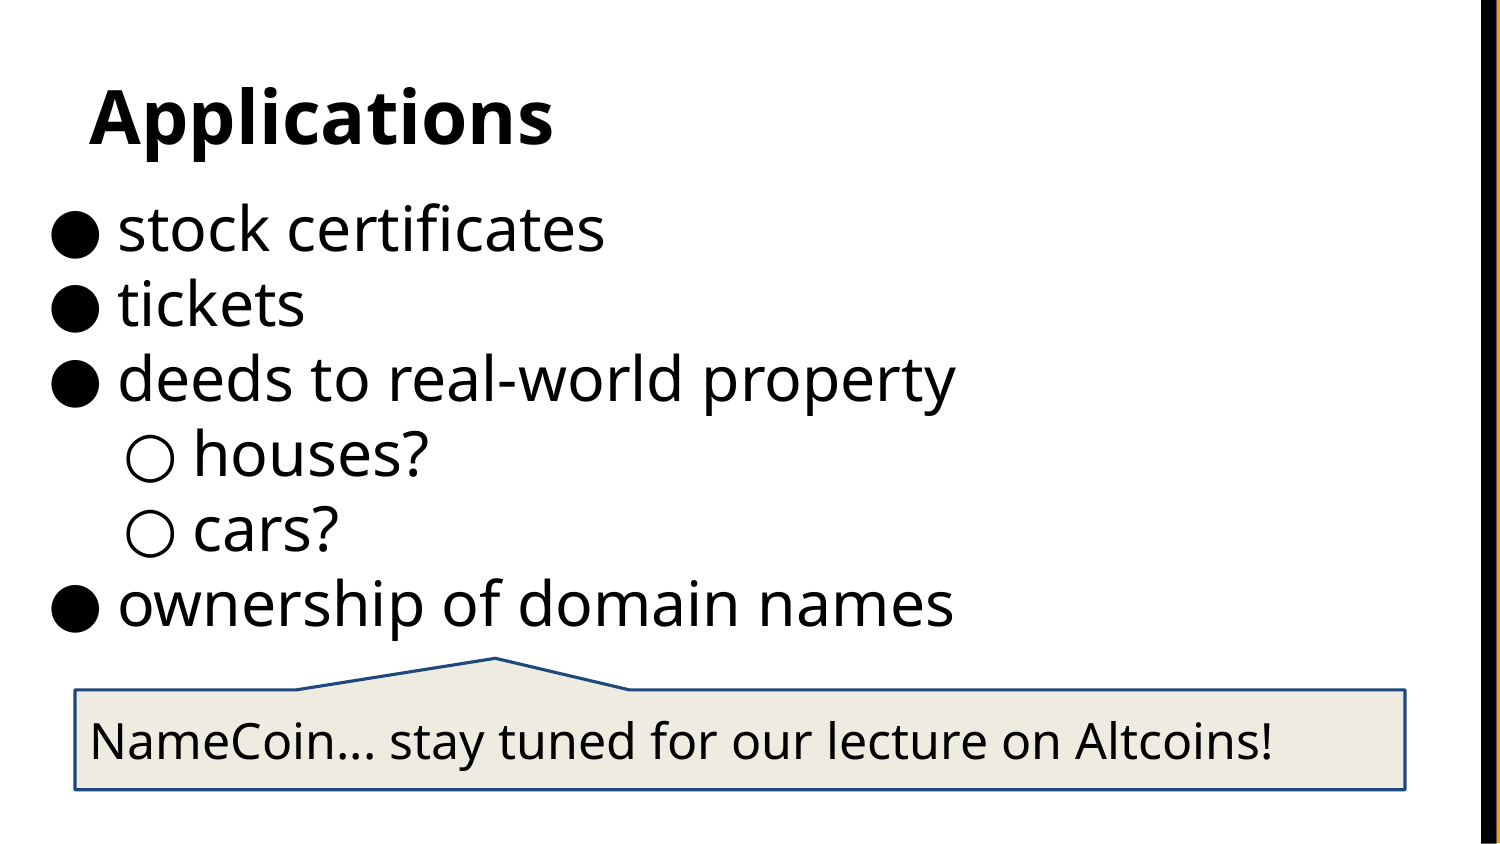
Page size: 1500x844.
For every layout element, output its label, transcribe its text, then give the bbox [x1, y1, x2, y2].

text_box stock certificates tickets deeds to real-world property houses? cars? ownership of domain names [27, 174, 1447, 649]
text_box Applications [74, 33, 1467, 175]
text_box NameCoin... stay tuned for our lecture on Altcoins! [75, 658, 1405, 790]
